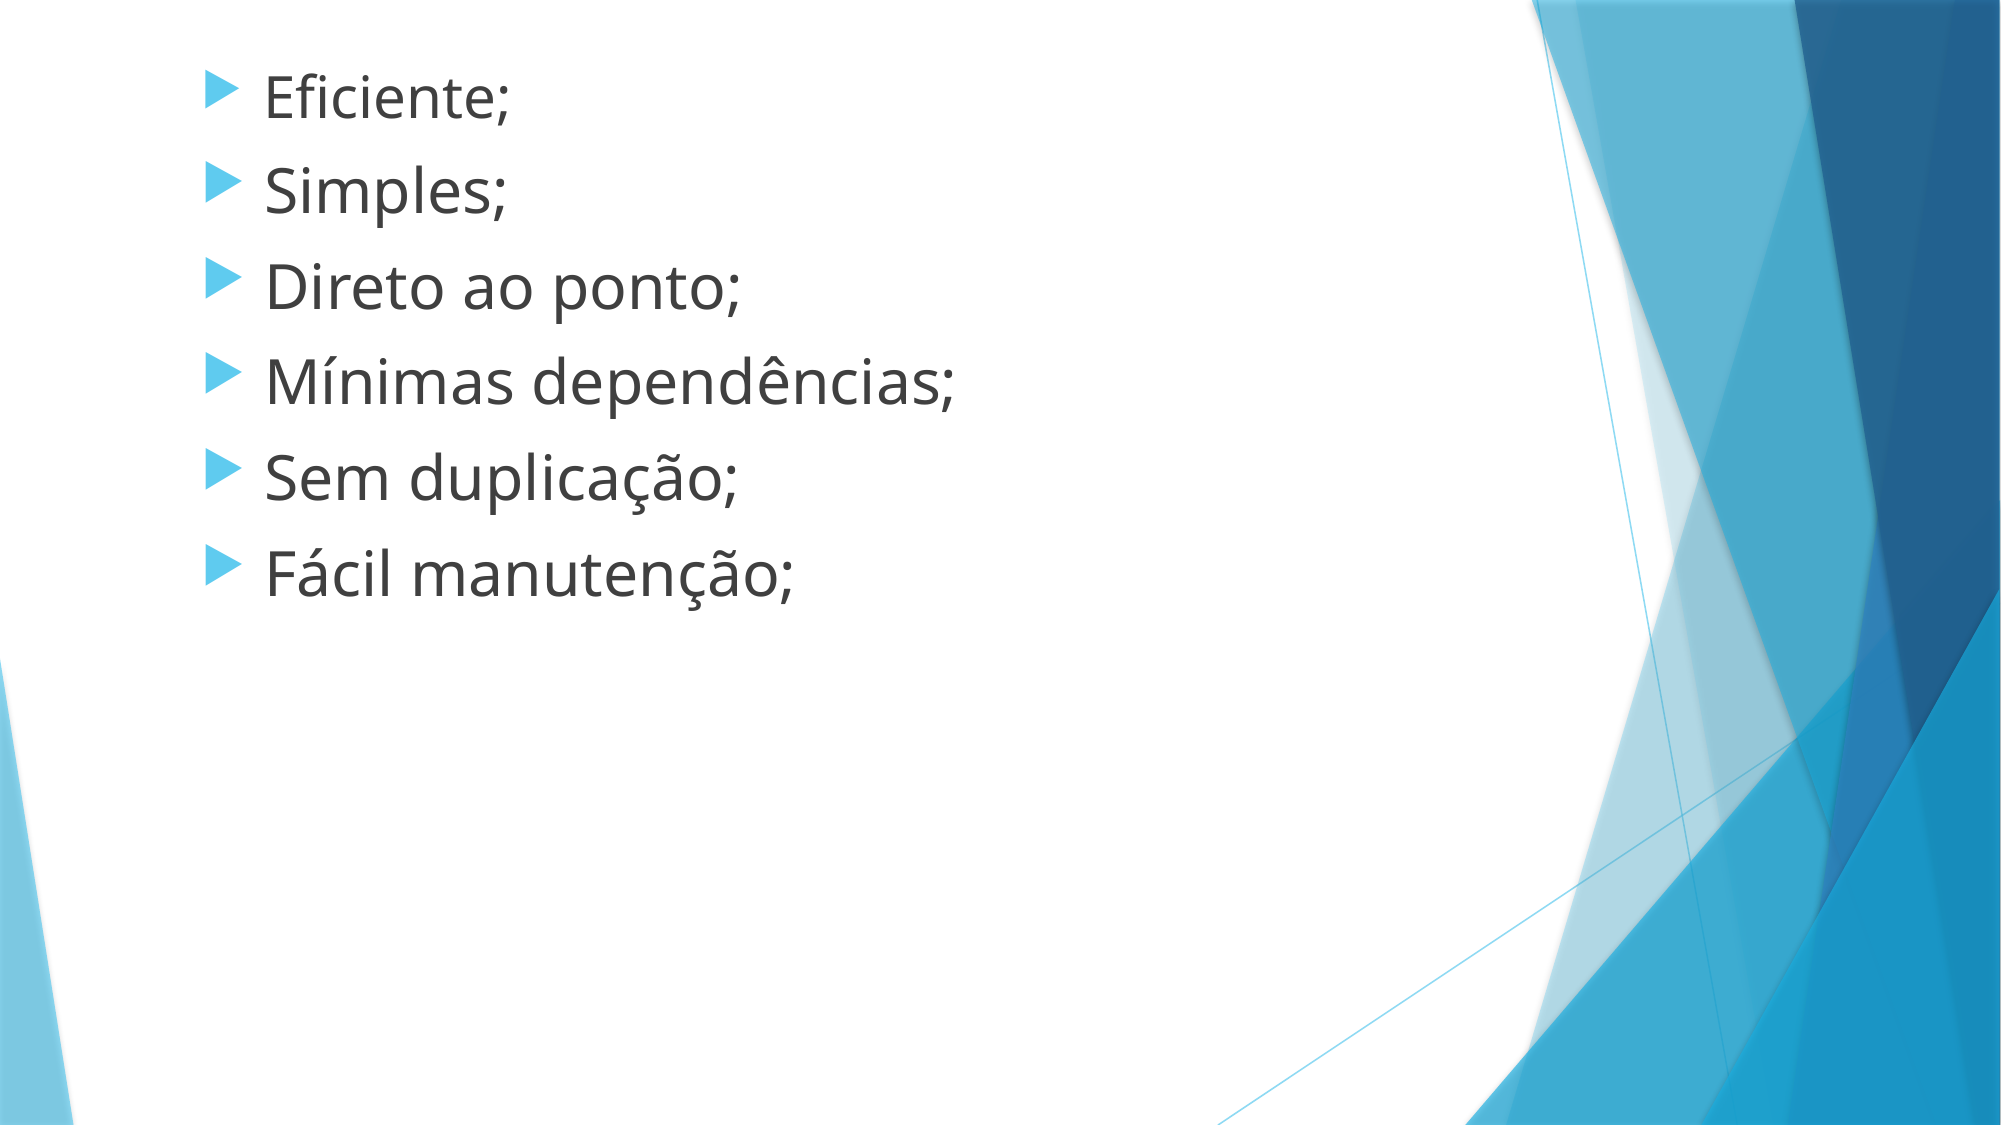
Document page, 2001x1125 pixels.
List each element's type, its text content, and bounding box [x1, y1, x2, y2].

list Eficiente; Simples; Direto ao ponto; Mínimas dependências; Sem duplicação; Fácil manutenção; [111, 52, 1522, 1012]
